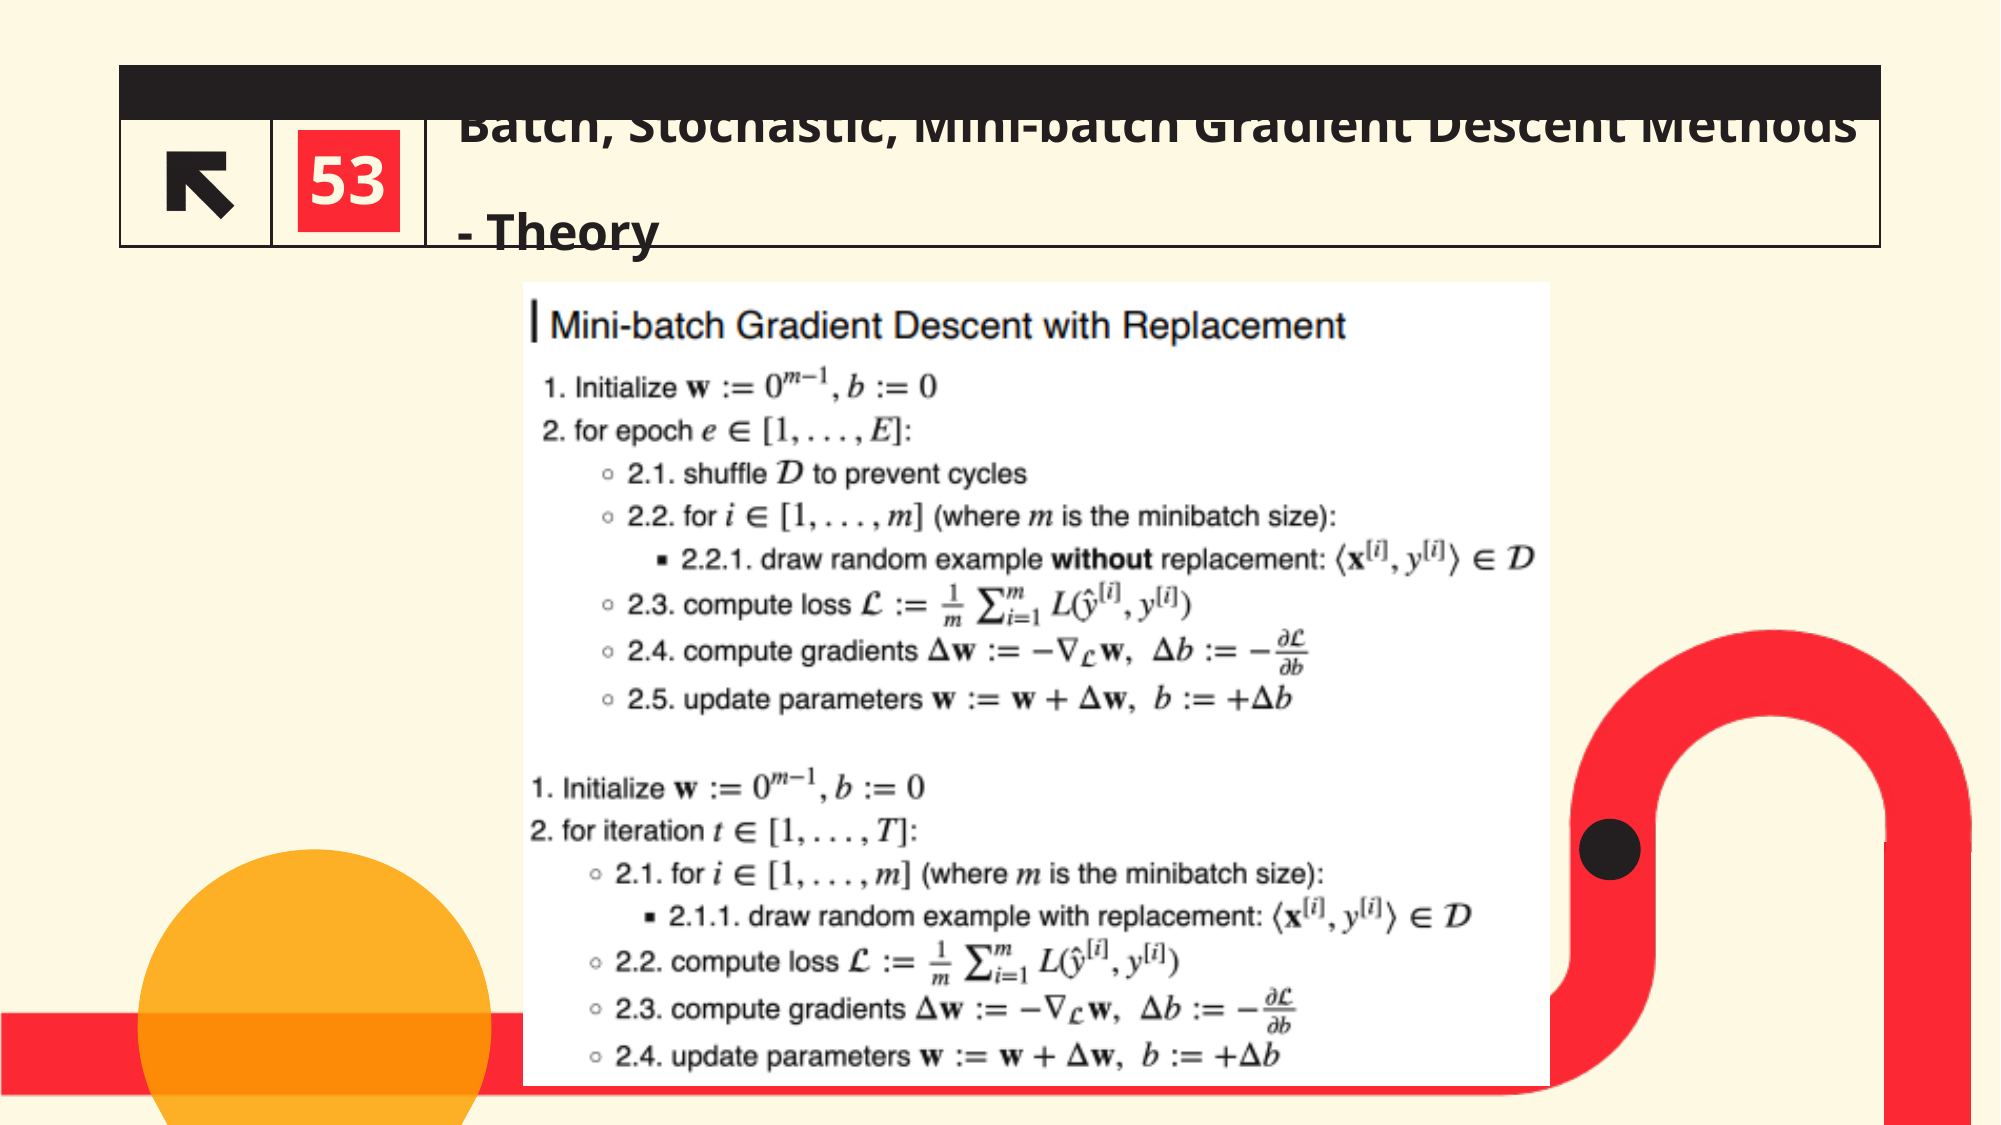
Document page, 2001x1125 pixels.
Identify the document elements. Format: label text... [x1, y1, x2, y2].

picture [0, 282, 2001, 1125]
title Batch, Stochastic, Mini-batch Gradient Descent Methods - Theory [442, 116, 1880, 244]
slide_number 53 [271, 132, 426, 235]
picture [121, 105, 271, 258]
